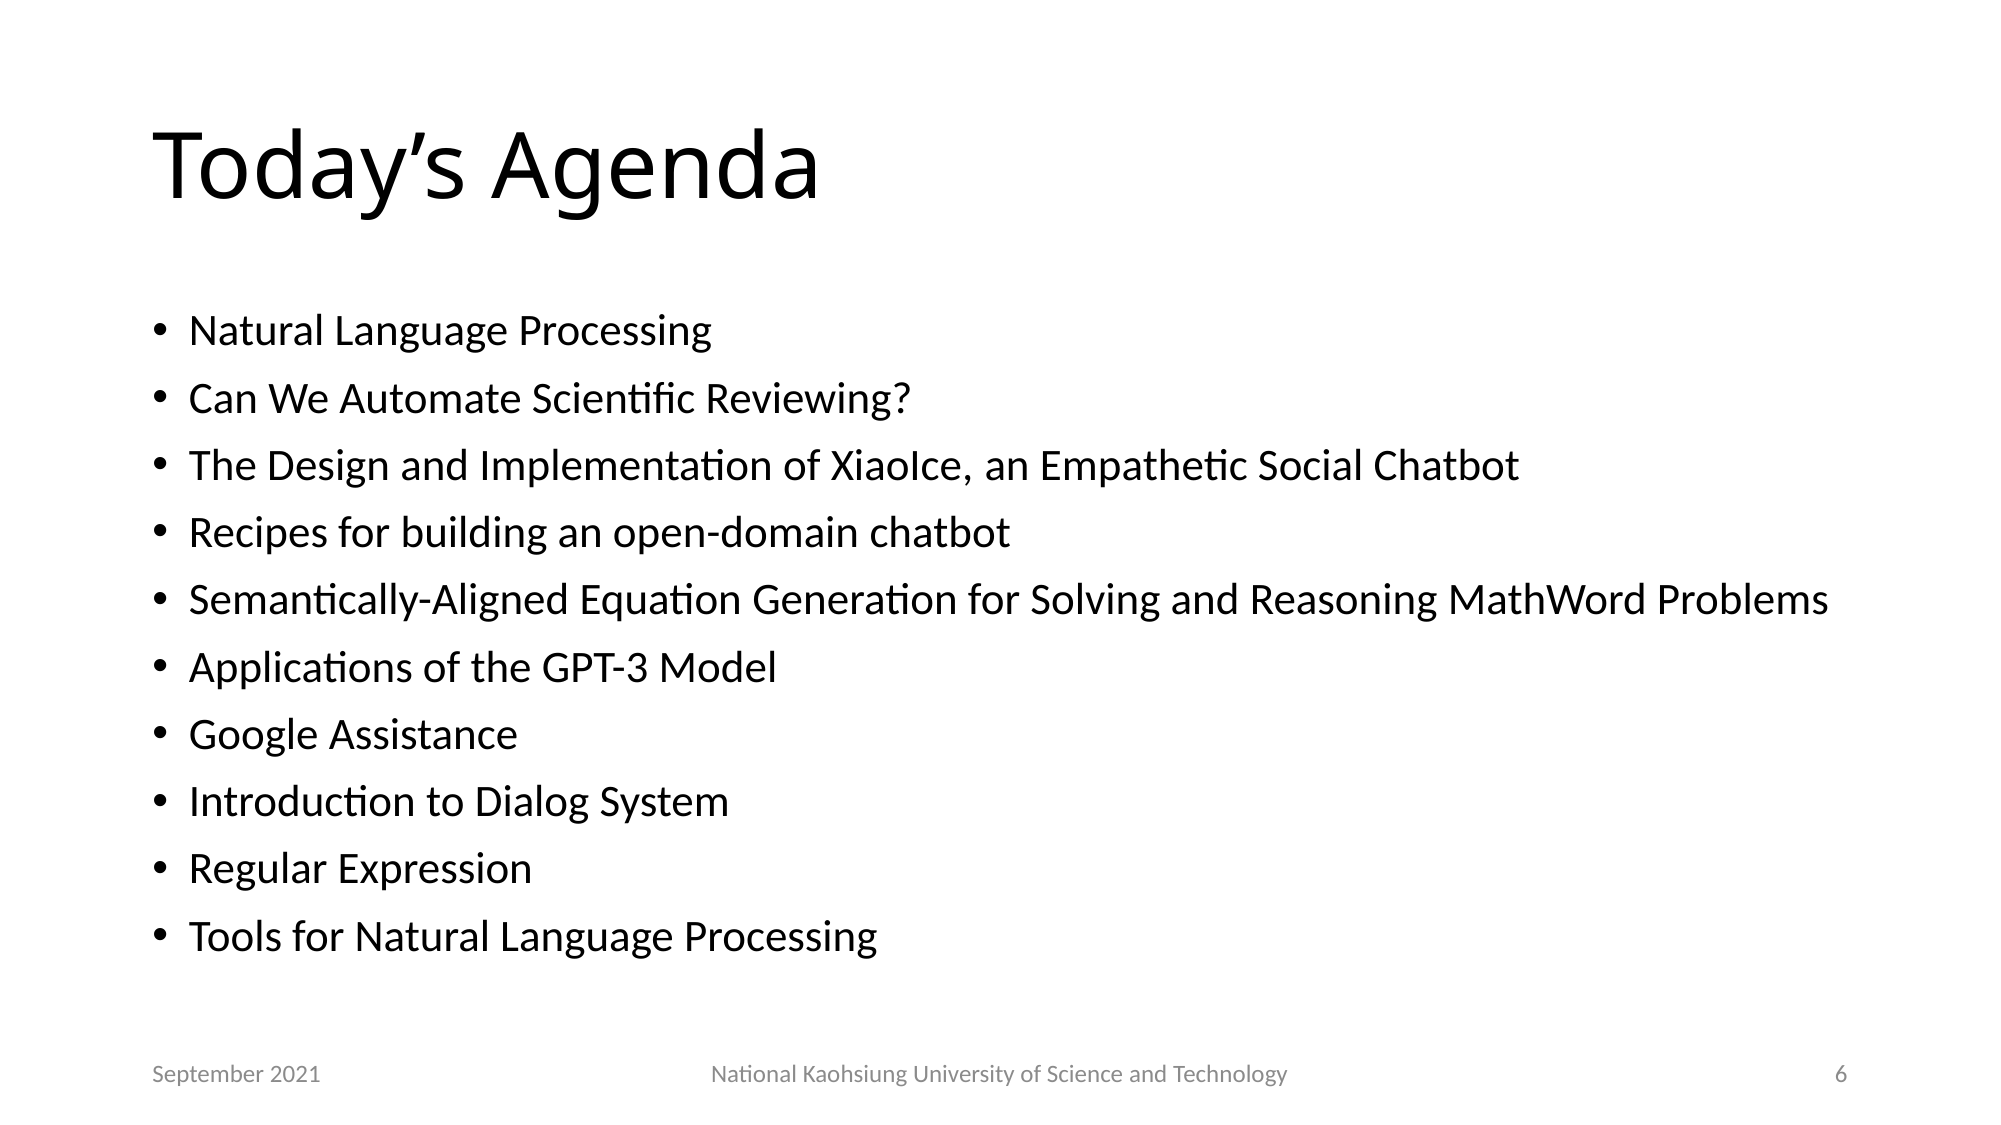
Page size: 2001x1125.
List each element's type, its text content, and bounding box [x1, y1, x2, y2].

title Today’s Agenda [137, 59, 1863, 278]
list Natural Language Processing Can We Automate Scientific Reviewing? The Design and Implementation of XiaoIce, an Empathetic Social Chatbot Recipes for building an open-domain chatbot Semantically-Aligned Equation Generation for Solving and Reasoning MathWord Problems Applications of the GPT-3 Model Google Assistance Introduction to Dialog System Regular Expression Tools for Natural Language Processing [137, 299, 1863, 1014]
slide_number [137, 1042, 588, 1103]
footer National Kaohsiung University of Science and Technology [662, 1042, 1338, 1103]
slide_number 6 [1412, 1042, 1863, 1103]
